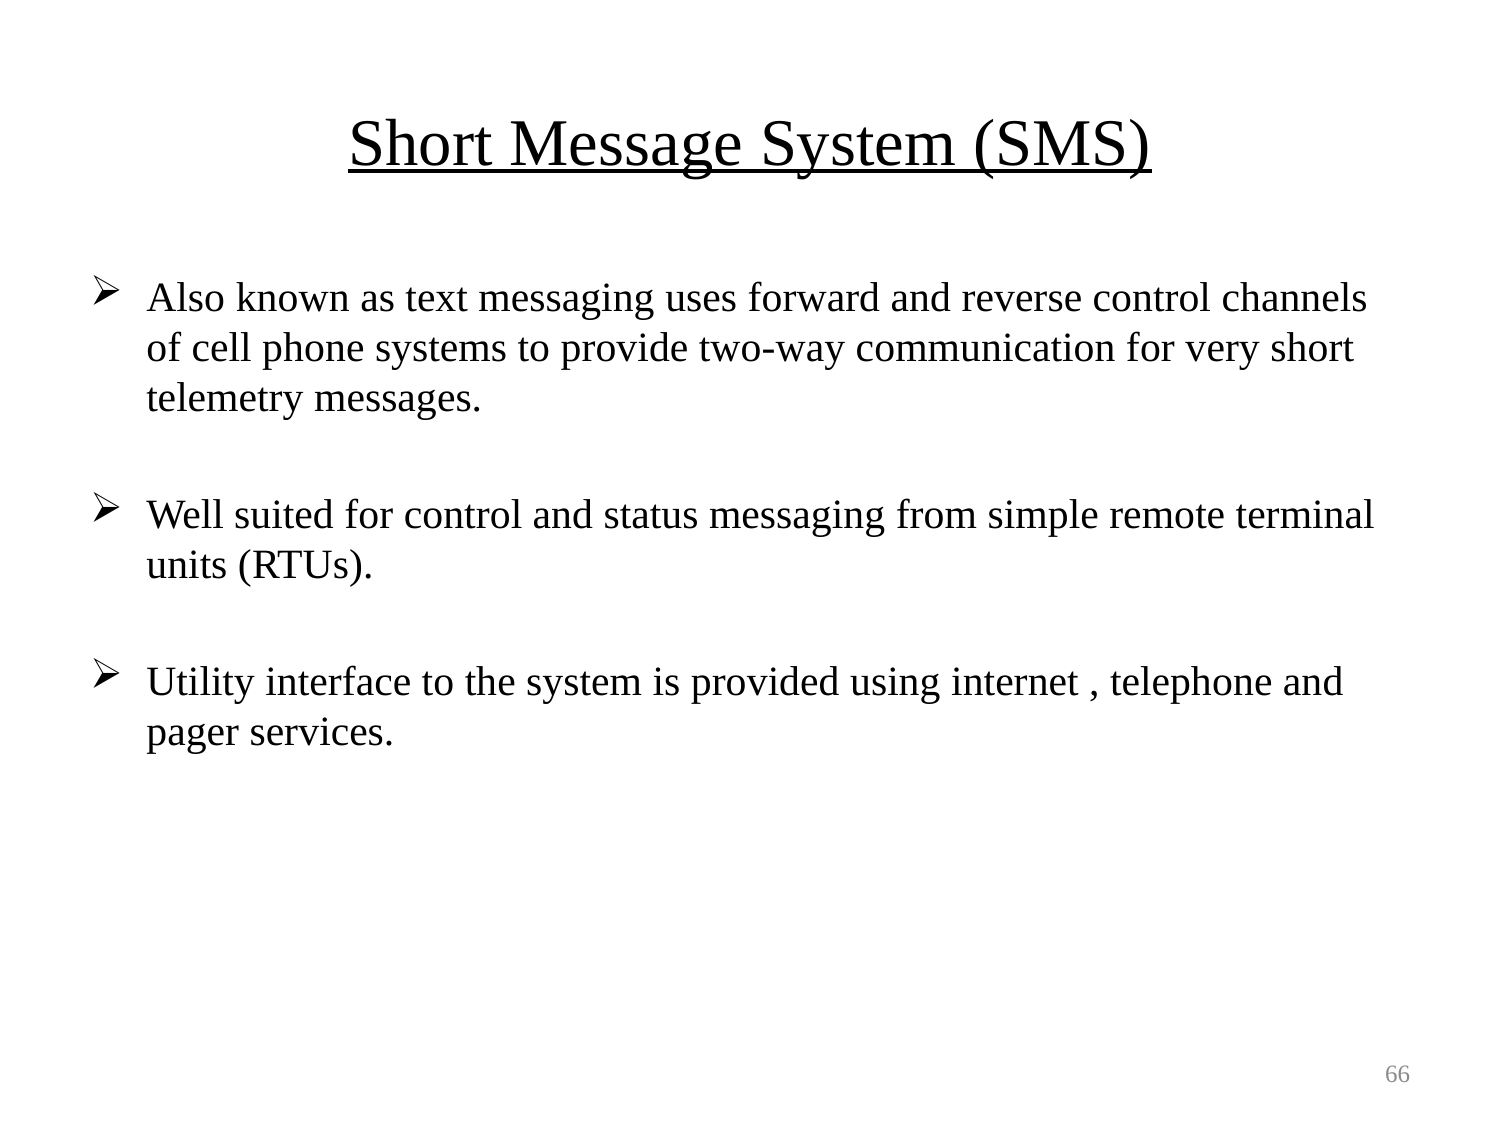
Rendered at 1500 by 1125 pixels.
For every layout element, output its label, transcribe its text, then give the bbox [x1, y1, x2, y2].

title Short Message System (SMS) [75, 45, 1425, 233]
list Also known as text messaging uses forward and reverse control channels of cell phone systems to provide two-way communication for very short telemetry messages. Well suited for control and status messaging from simple remote terminal units (RTUs). Utility interface to the system is provided using internet , telephone and pager services. [75, 262, 1425, 1005]
slide_number 66 [1074, 1042, 1425, 1103]
